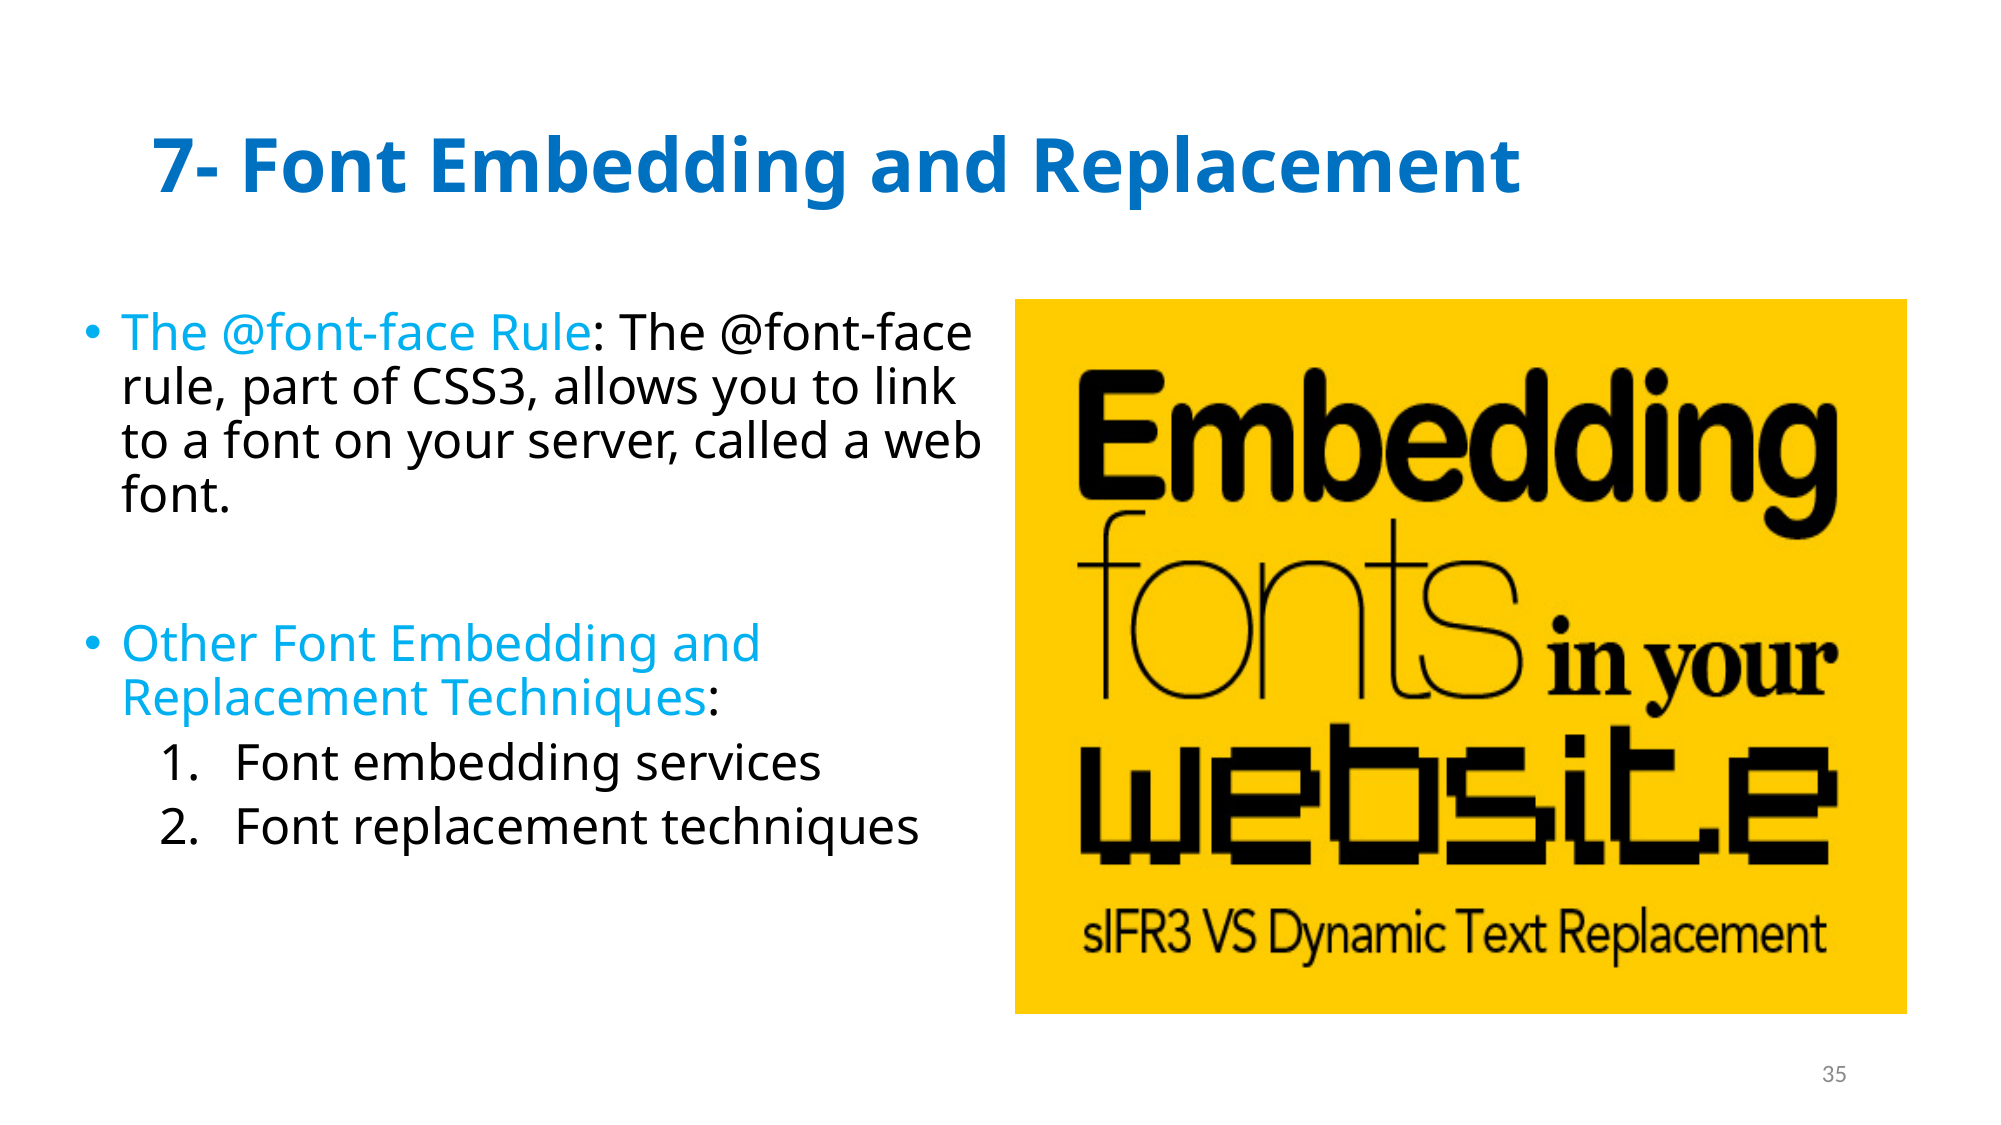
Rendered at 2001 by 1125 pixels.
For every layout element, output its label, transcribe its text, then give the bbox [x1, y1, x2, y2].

list The @font-face Rule: The @font-face rule, part of CSS3, allows you to link to a font on your server, called a web font. Other Font Embedding and Replacement Techniques: Font embedding services Font replacement techniques [69, 299, 1015, 1014]
title 7- Font Embedding and Replacement [137, 59, 1863, 278]
picture [1015, 299, 1907, 1014]
slide_number 35 [1412, 1042, 1863, 1103]
